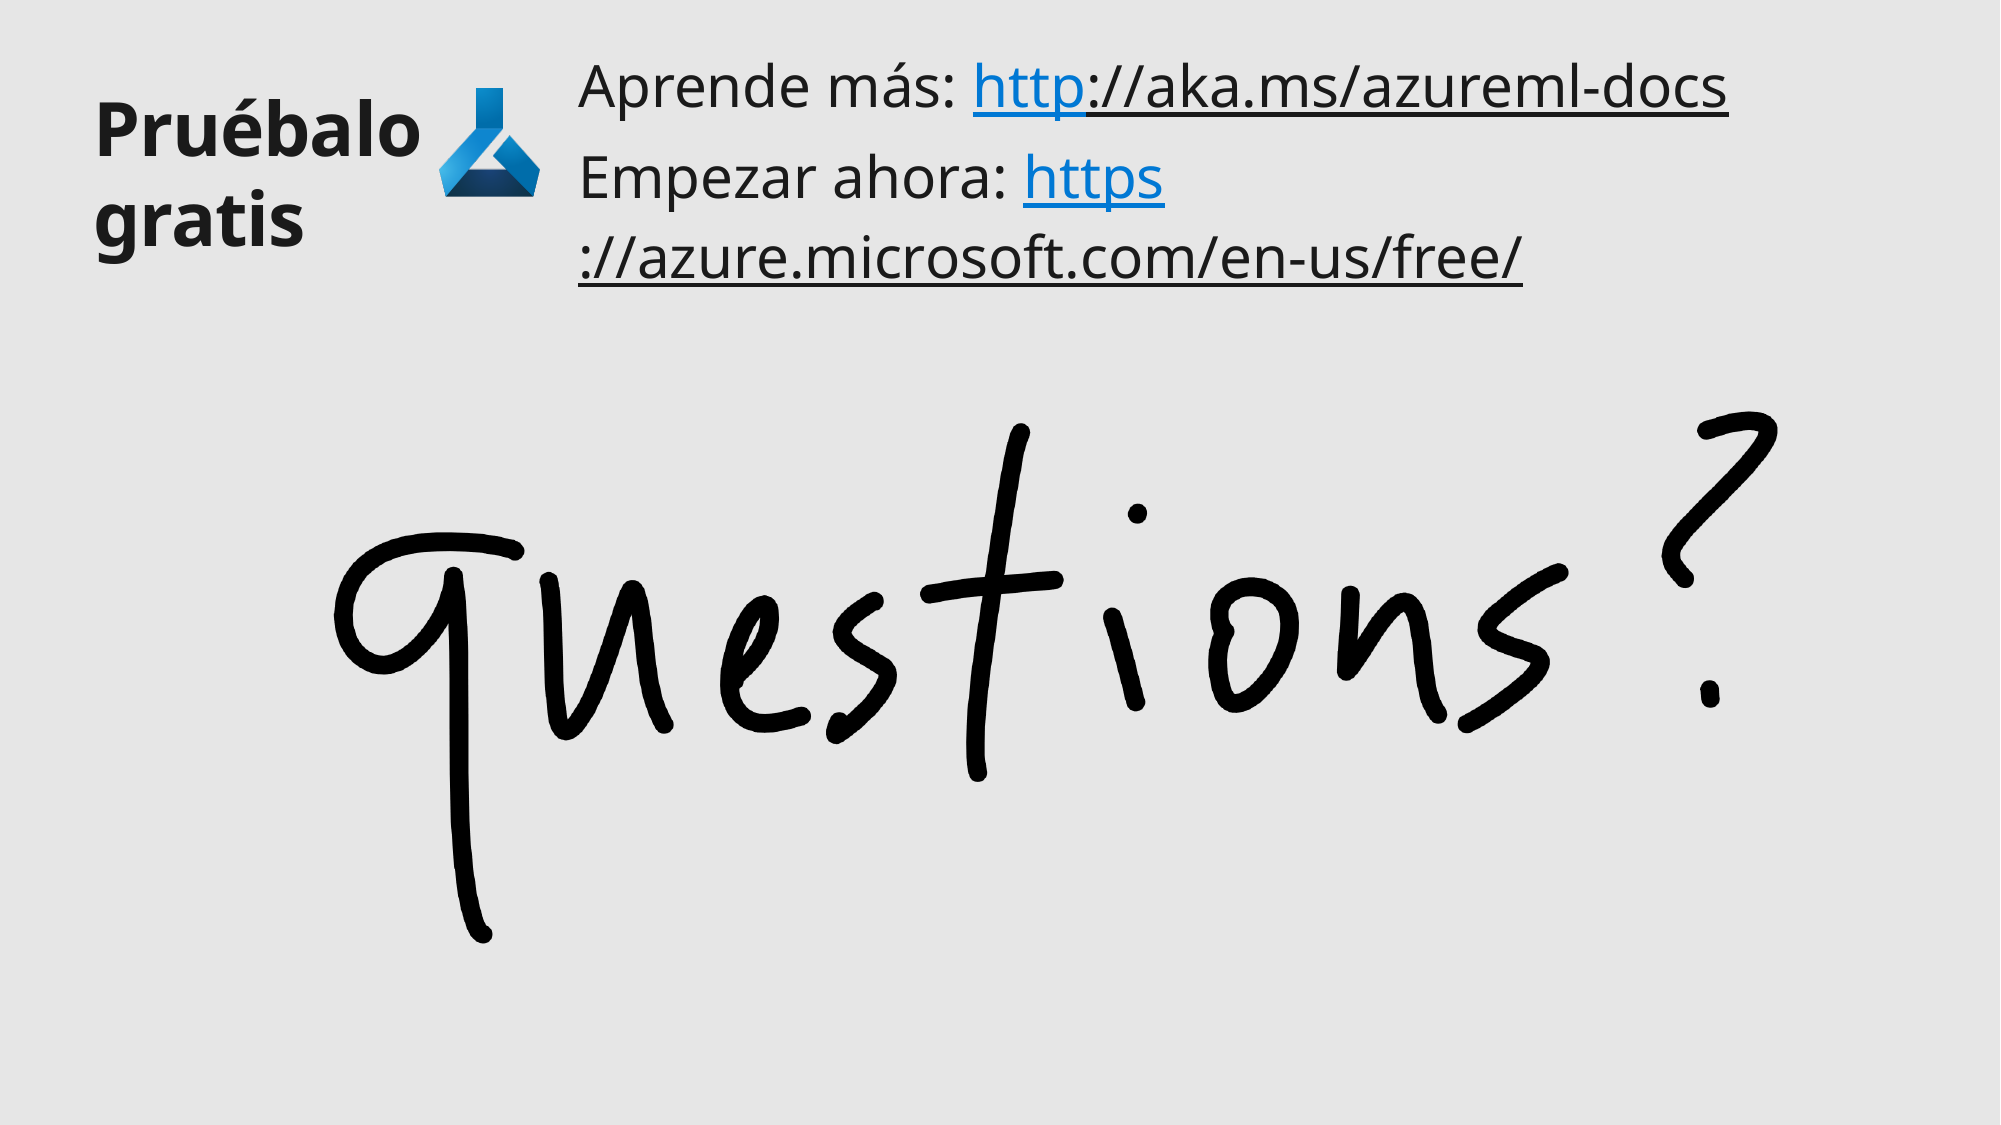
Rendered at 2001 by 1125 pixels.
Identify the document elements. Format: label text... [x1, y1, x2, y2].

picture [438, 88, 541, 197]
text_box Pruébalo gratis [78, 74, 578, 155]
text_box Aprende más: http://aka.ms/azureml-docs Empezar ahora: https://azure.microsoft.com/en-us/free/ [578, 49, 2000, 299]
picture [301, 375, 1779, 944]
